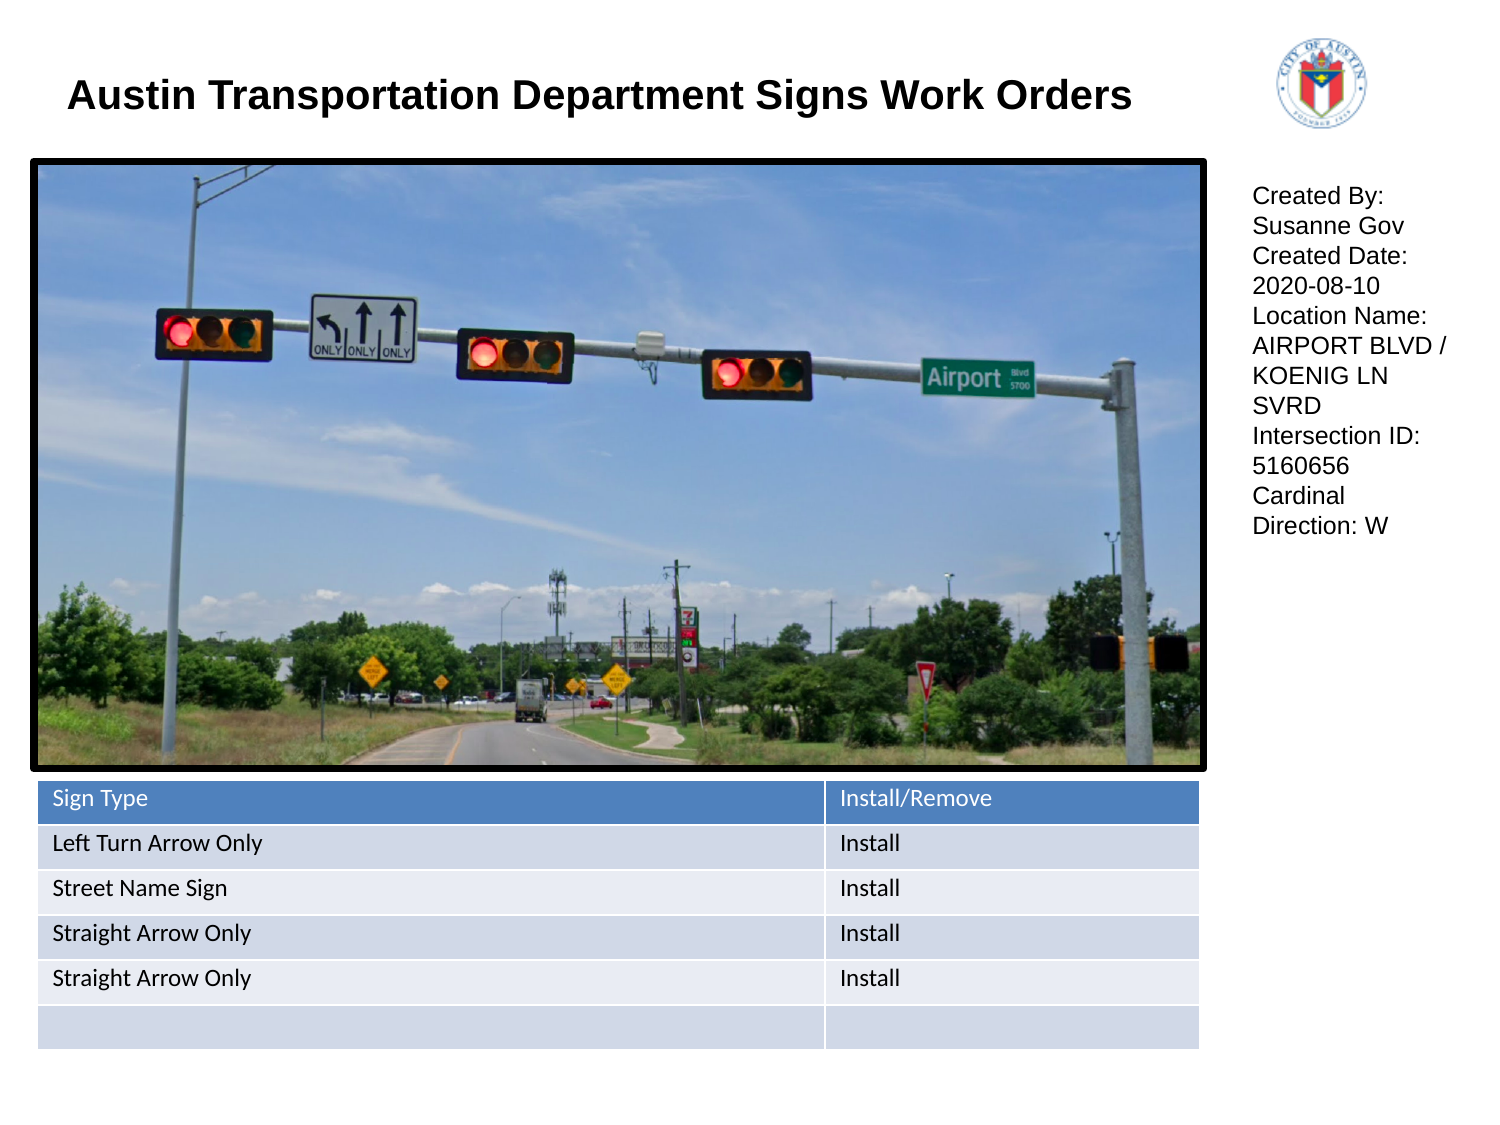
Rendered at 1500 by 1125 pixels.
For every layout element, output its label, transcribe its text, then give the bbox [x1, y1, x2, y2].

picture [1274, 37, 1369, 132]
picture [37, 164, 1201, 766]
table_cell Install [826, 961, 1199, 1004]
table_cell Install [826, 871, 1199, 914]
table_cell [826, 1006, 1199, 1049]
table_cell Street Name Sign [38, 871, 824, 914]
table_cell Install [826, 826, 1199, 869]
table_cell Straight Arrow Only [38, 916, 824, 959]
table_cell Straight Arrow Only [38, 961, 824, 1004]
table_header Install/Remove [826, 781, 1199, 824]
table_cell [38, 1006, 824, 1049]
text_box Austin Transportation Department Signs Work Orders [51, 60, 1149, 125]
table_header Sign Type [38, 781, 824, 824]
text_box Created By: Susanne Gov Created Date: 2020-08-10 Location Name: AIRPORT BLVD / KOENIG LN SVRD Intersection ID: 5160656 Cardinal Direction: W [1237, 172, 1463, 547]
table_cell Install [826, 916, 1199, 959]
table_cell Left Turn Arrow Only [38, 826, 824, 869]
